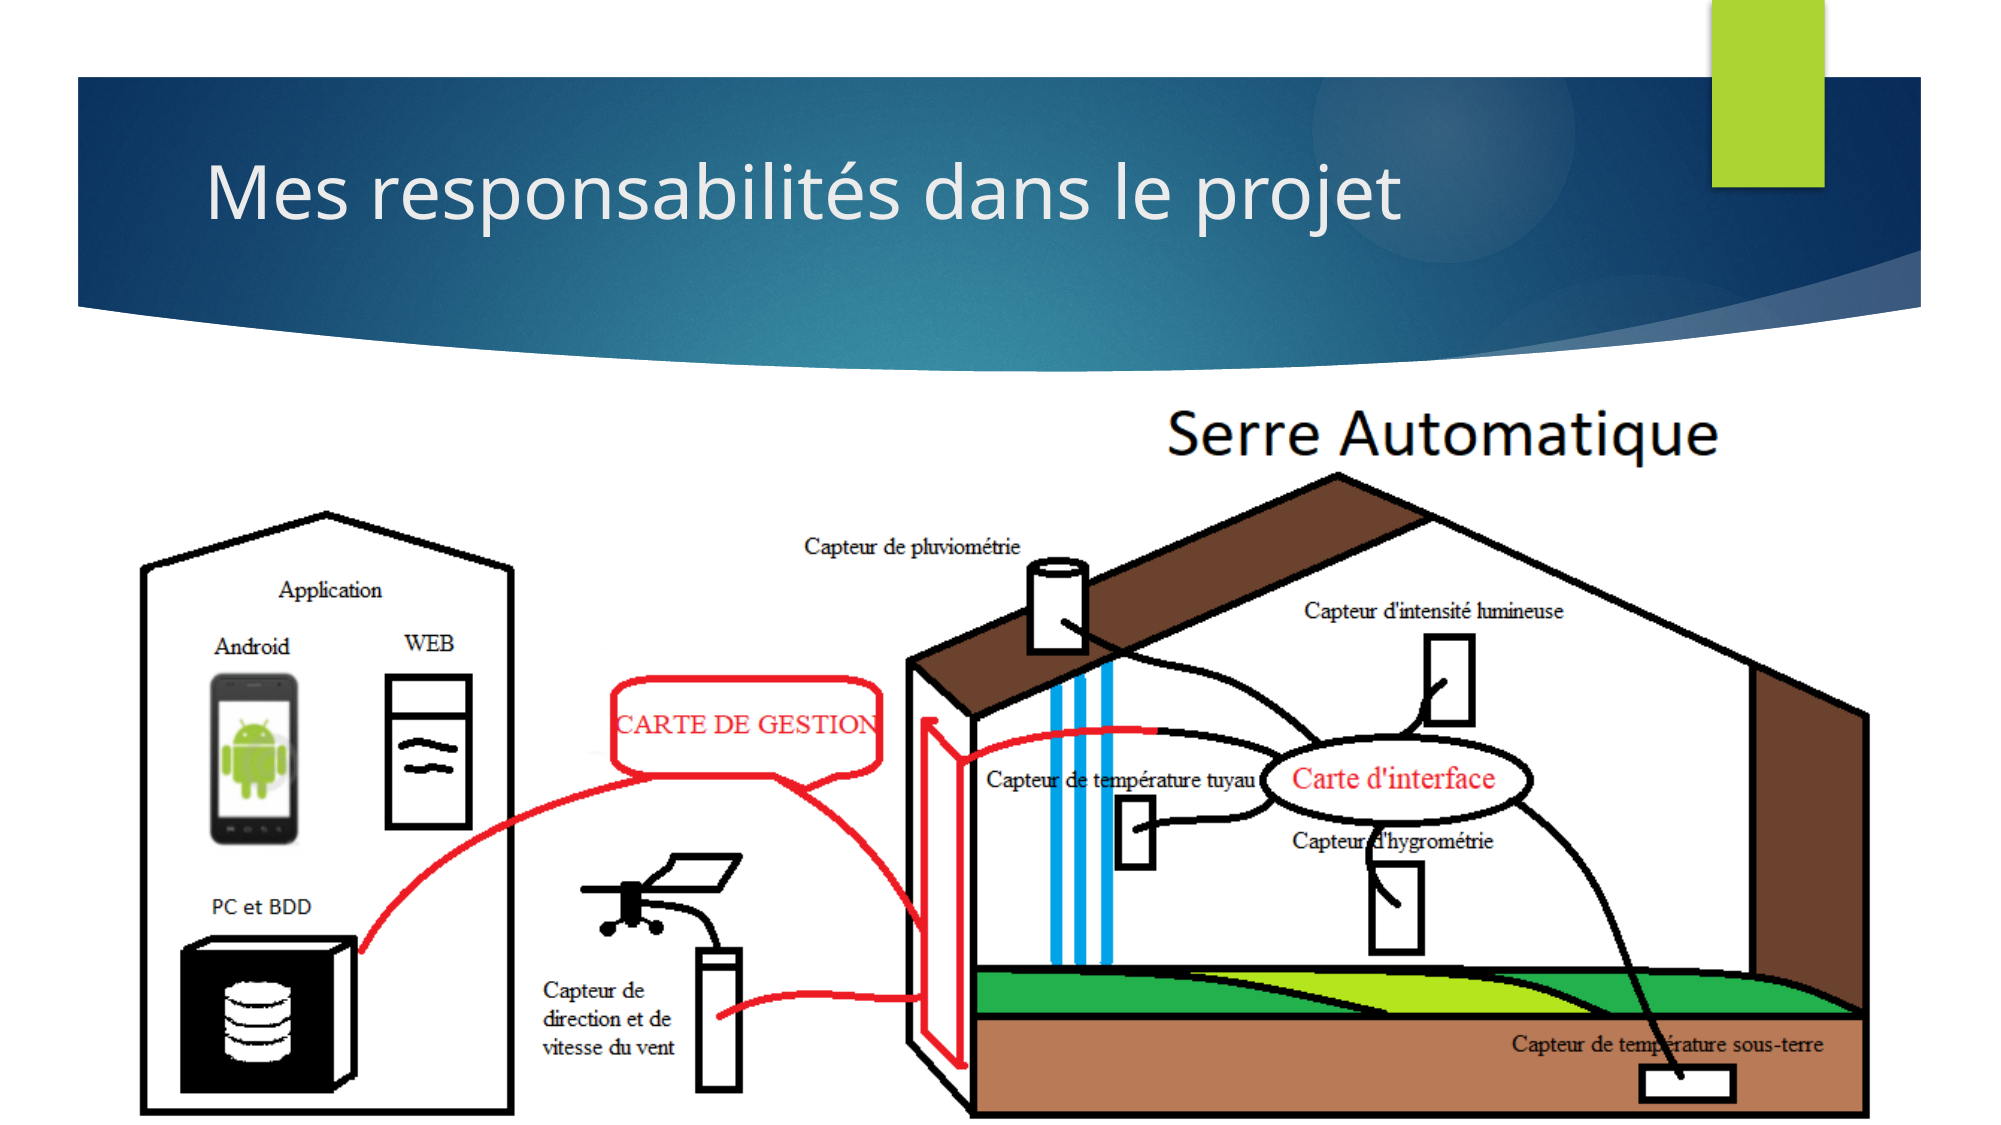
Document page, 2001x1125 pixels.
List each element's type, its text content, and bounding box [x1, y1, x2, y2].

title Mes responsabilités dans le projet [189, 176, 1627, 293]
picture [72, 378, 1879, 1125]
